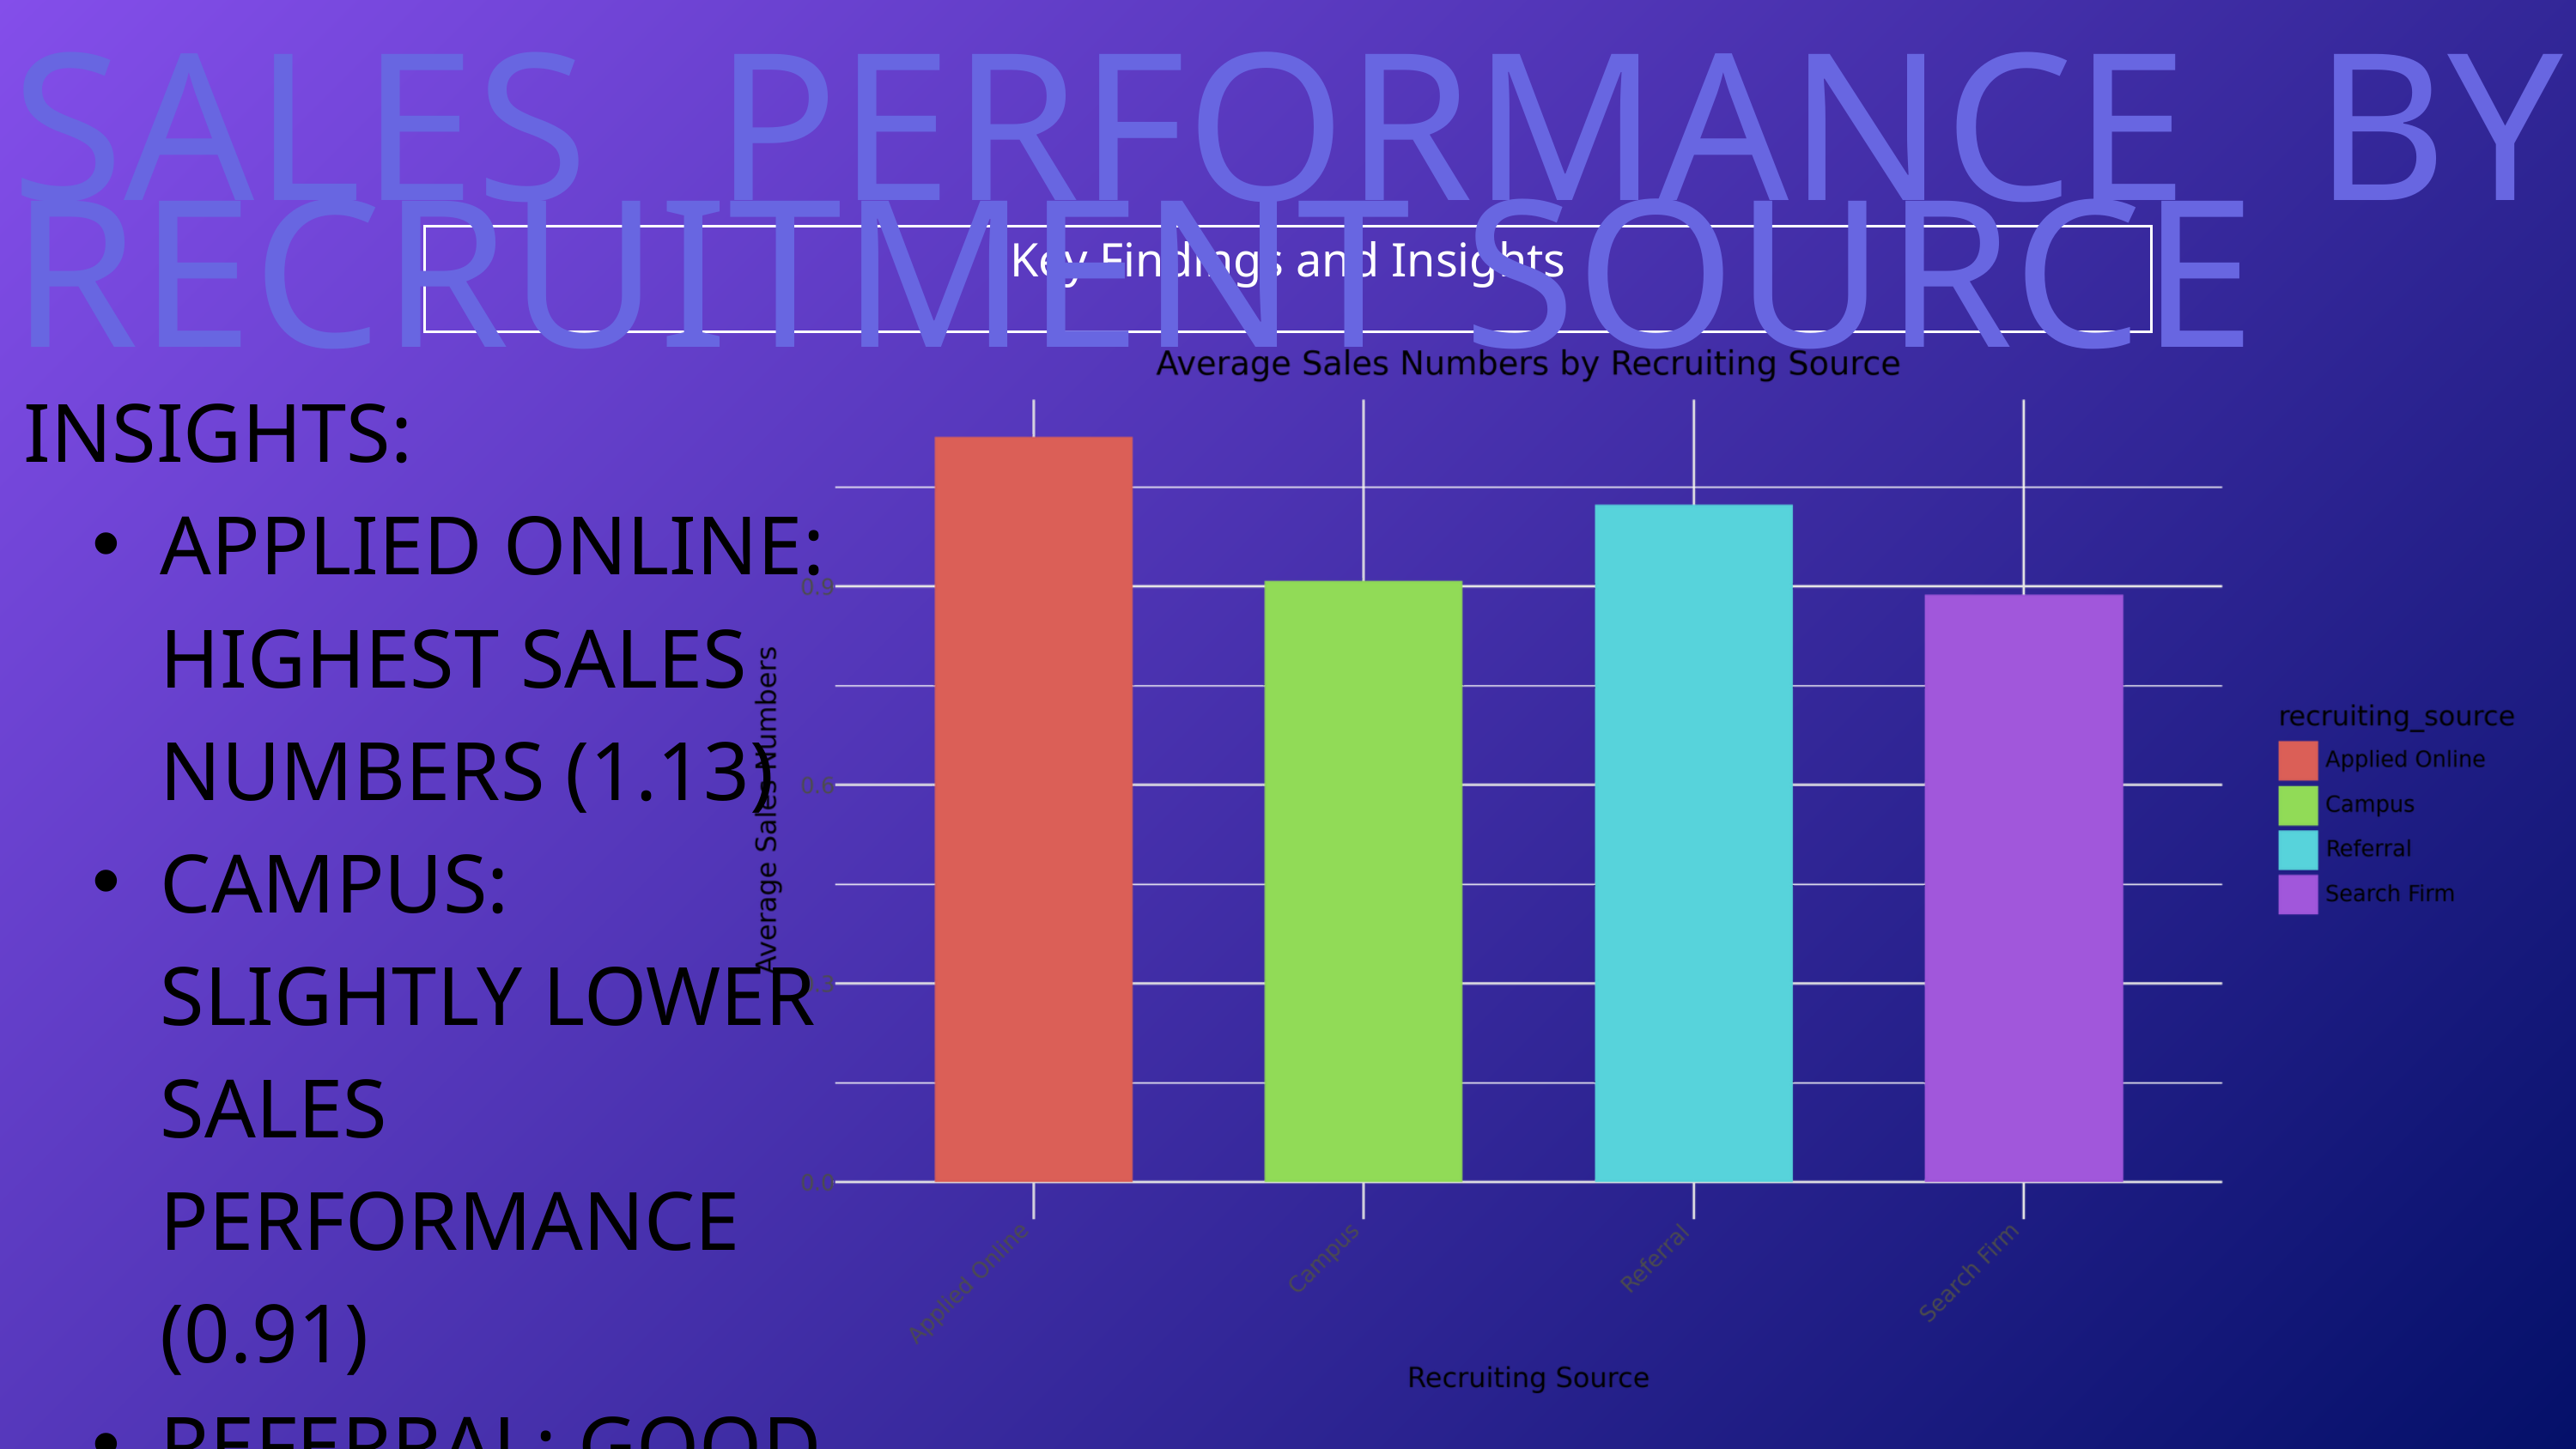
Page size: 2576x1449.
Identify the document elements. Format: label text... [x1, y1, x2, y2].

text_box INSIGHTS: APPLIED ONLINE: HIGHEST SALES NUMBERS (1.13) CAMPUS: SLIGHTLY LOWER SALES PERFORMANCE (0.91) REFERRAL: GOOD SALES PERFORMANCE (1.02) SEARCH FIRM: LOWEST SALES PERFORMANCE (0.89) [23, 366, 826, 1449]
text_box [424, 226, 2152, 332]
text_box [826, 389, 2537, 1411]
text_box SALES PERFORMANCE BY RECRUITMENT SOURCE [11, 94, 2565, 389]
